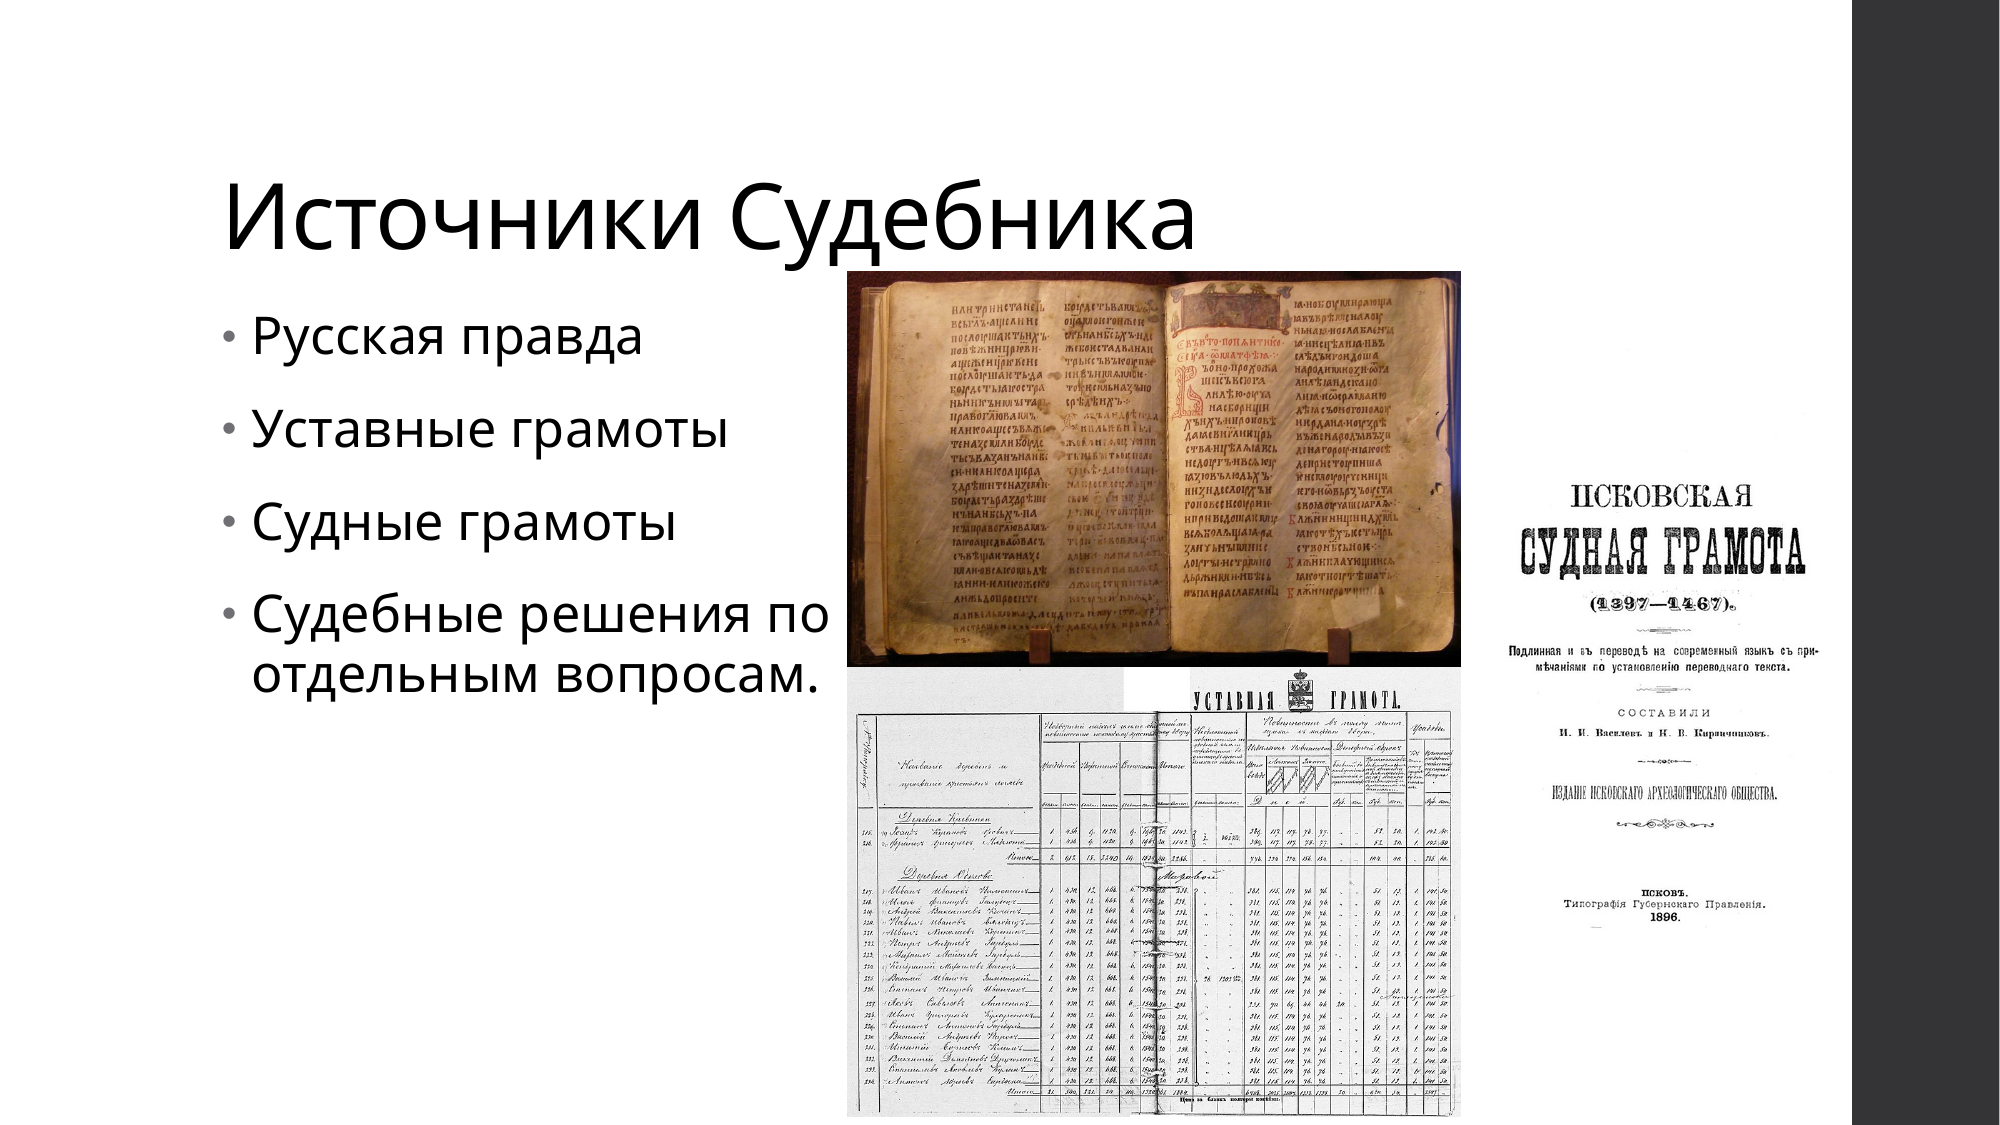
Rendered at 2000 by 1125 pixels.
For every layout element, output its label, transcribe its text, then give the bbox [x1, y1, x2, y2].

picture [1483, 348, 1849, 930]
list Русская правда Уставные грамоты Судные грамоты Судебные решения по отдельным вопросам. [206, 299, 840, 1014]
picture [847, 270, 1461, 1117]
title Источники Судебника [206, 60, 1797, 278]
